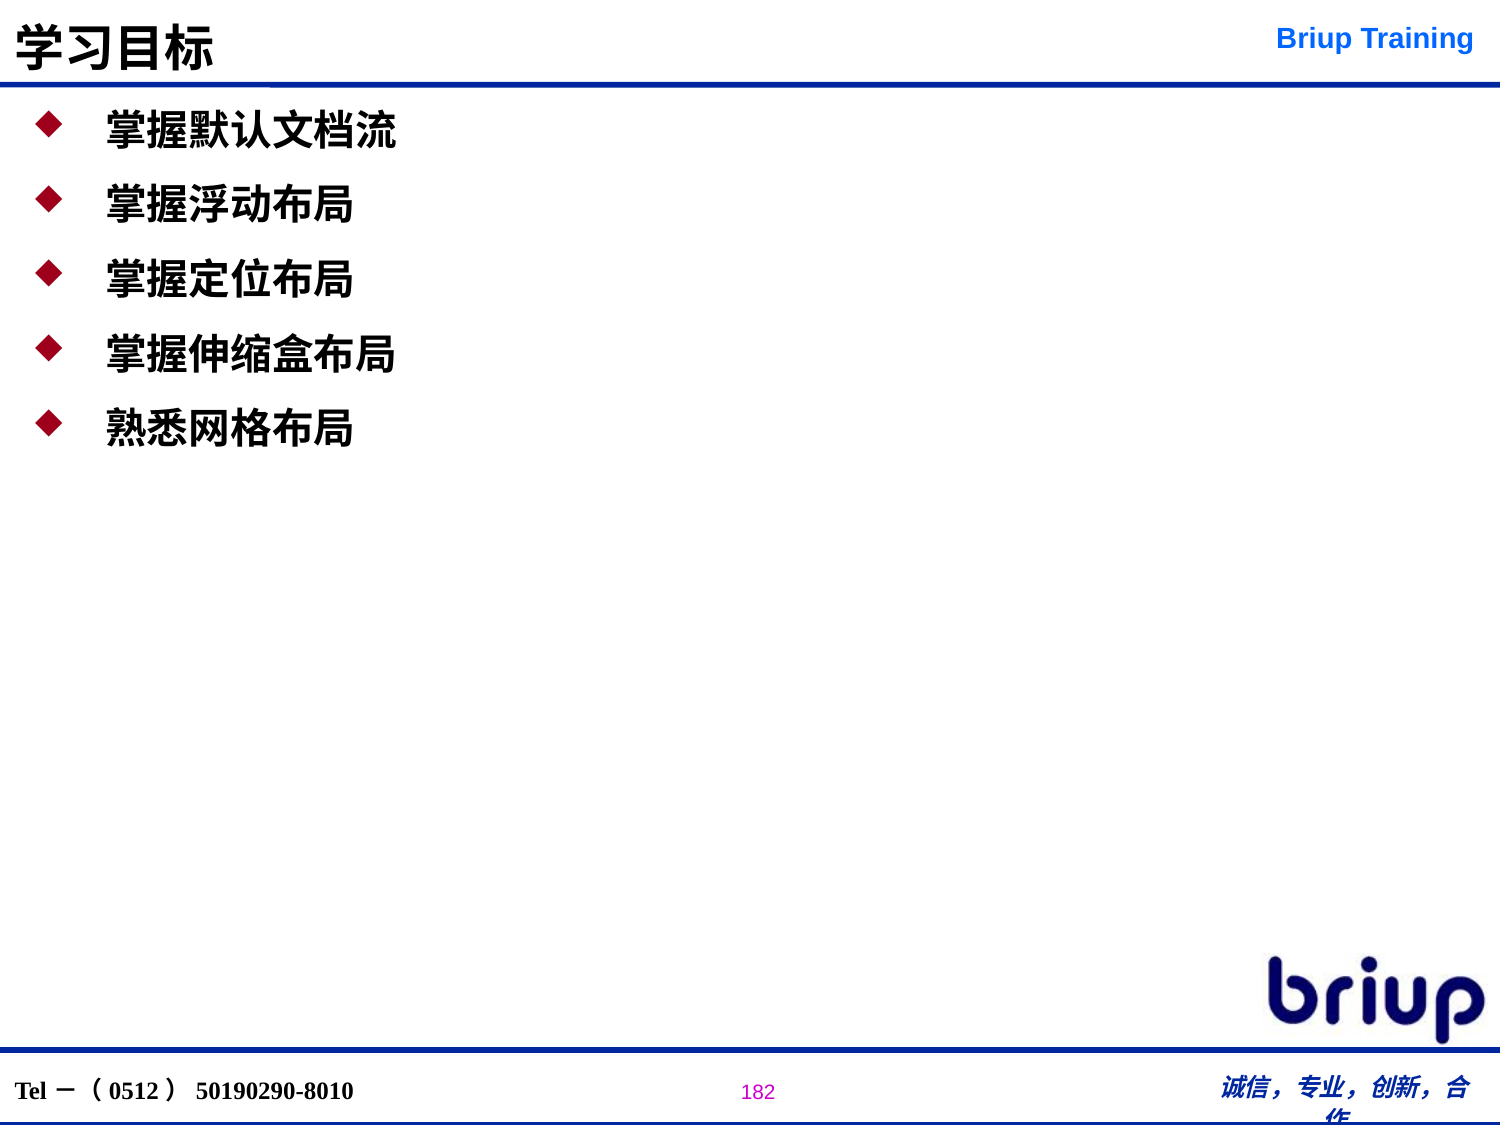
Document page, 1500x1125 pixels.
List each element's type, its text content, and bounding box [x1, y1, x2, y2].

list 掌握默认文档流 掌握浮动布局 掌握定位布局 掌握伸缩盒布局 熟悉网格布局 [0, 96, 1500, 1053]
title 学习目标 [0, 0, 1251, 85]
